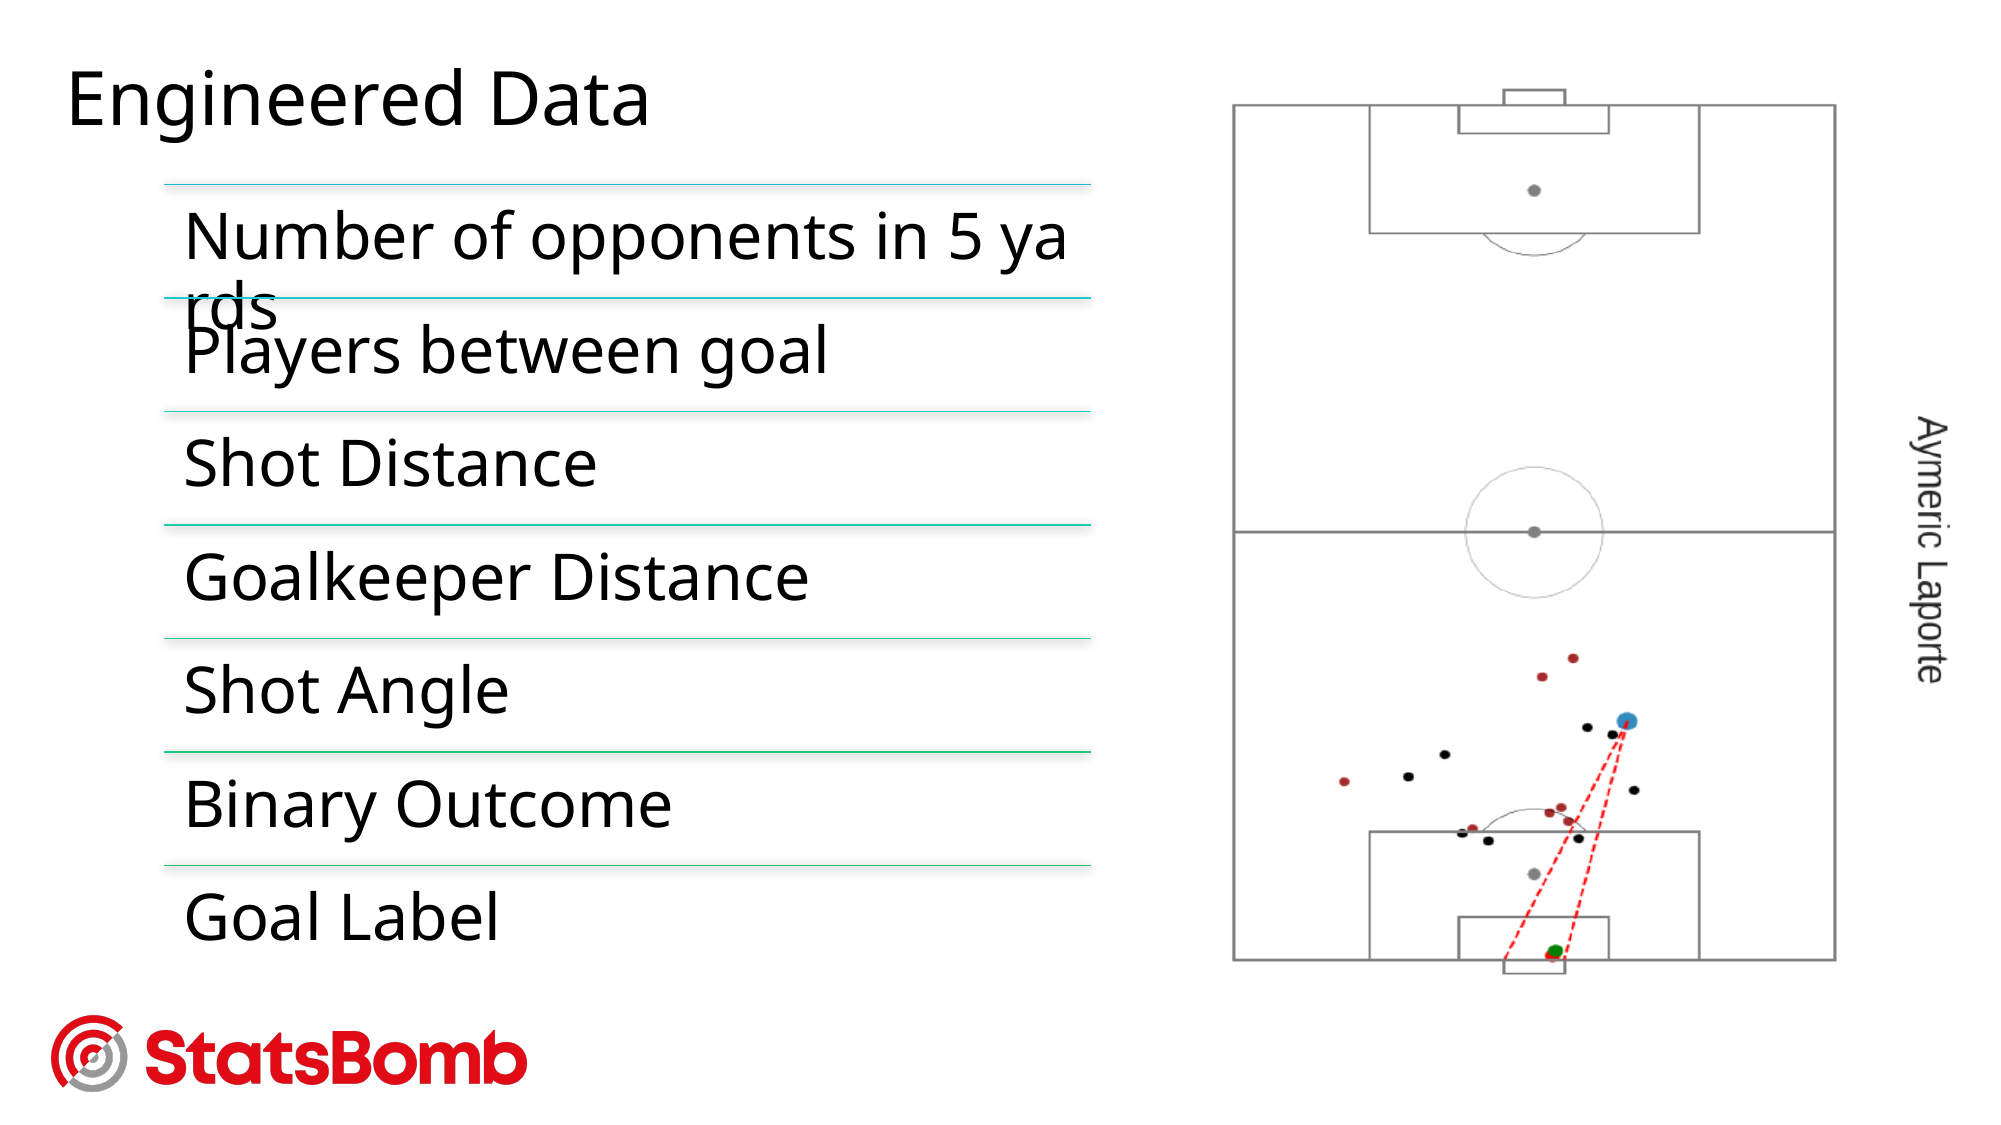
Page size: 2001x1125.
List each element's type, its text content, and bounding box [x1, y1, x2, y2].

picture [50, 1014, 527, 1092]
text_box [163, 184, 1092, 980]
title Engineered Data [363, 24, 803, 150]
picture [921, 5, 2000, 1125]
picture [0, 0, 360, 193]
